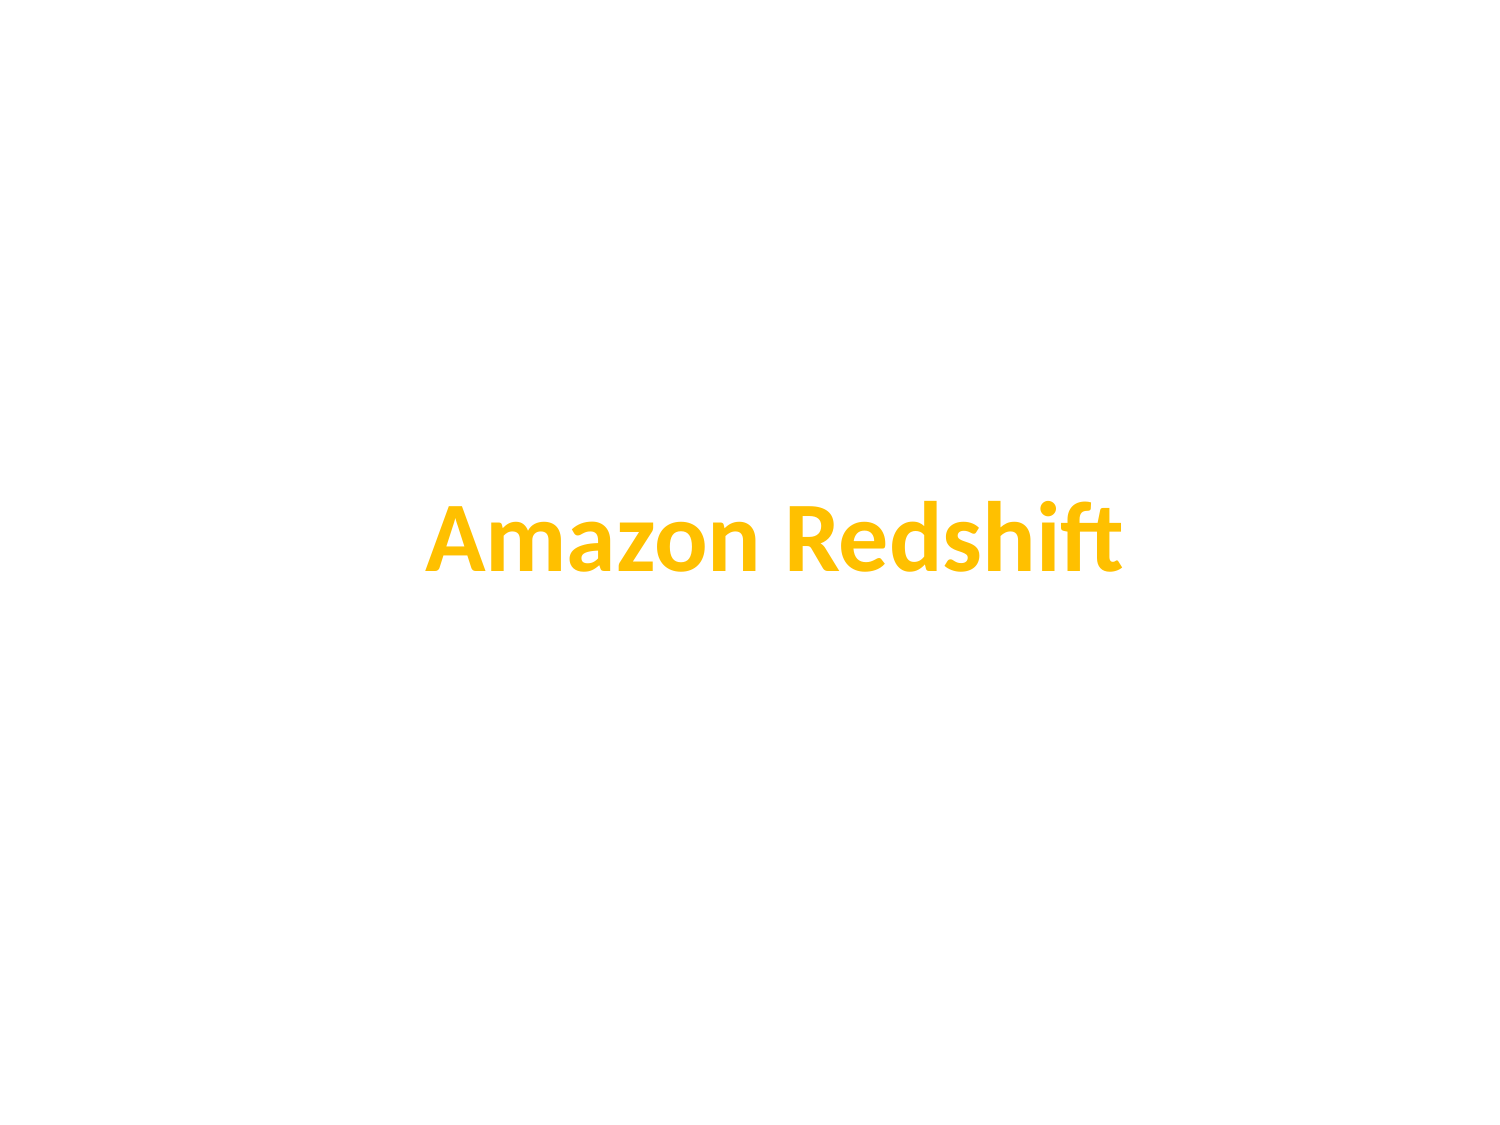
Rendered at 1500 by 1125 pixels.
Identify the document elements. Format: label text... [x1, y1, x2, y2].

text_box Amazon Redshift [287, 463, 1263, 599]
